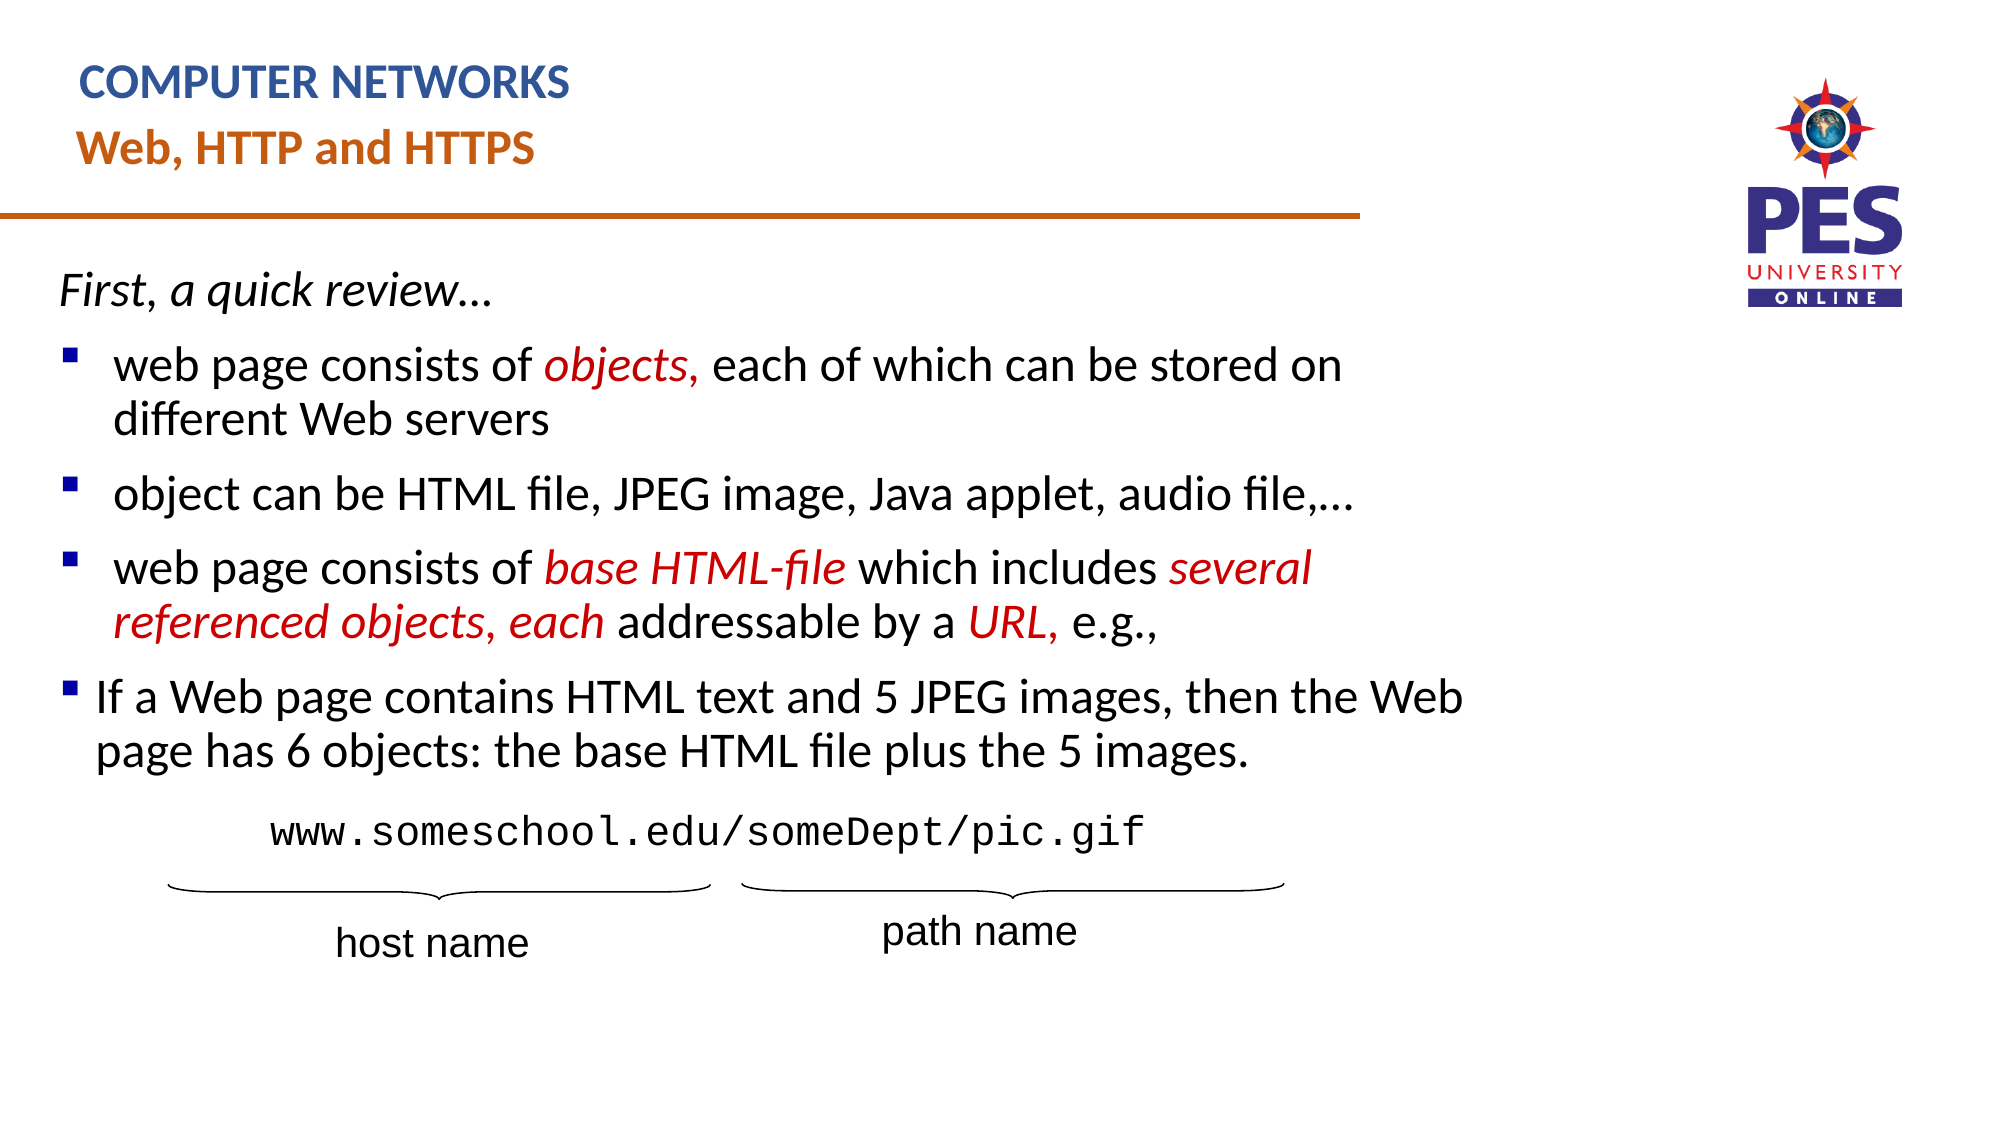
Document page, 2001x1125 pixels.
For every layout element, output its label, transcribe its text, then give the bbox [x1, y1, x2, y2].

text_box COMPUTER NETWORKS [64, 41, 1295, 106]
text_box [167, 796, 1285, 975]
text_box First, a quick review… web page consists of objects, each of which can be stored on different Web servers object can be HTML file, JPEG image, Java applet, audio file,… web page consists of base HTML-file which includes several referenced objects, each addressable by a URL, e.g., If a Web page contains HTML text and 5 JPEG images, then the Web page has 6 objects: the base HTML file plus the 5 images. [22, 255, 1494, 1019]
text_box Web, HTTP and HTTPS [60, 106, 1374, 182]
picture [1748, 76, 1902, 307]
